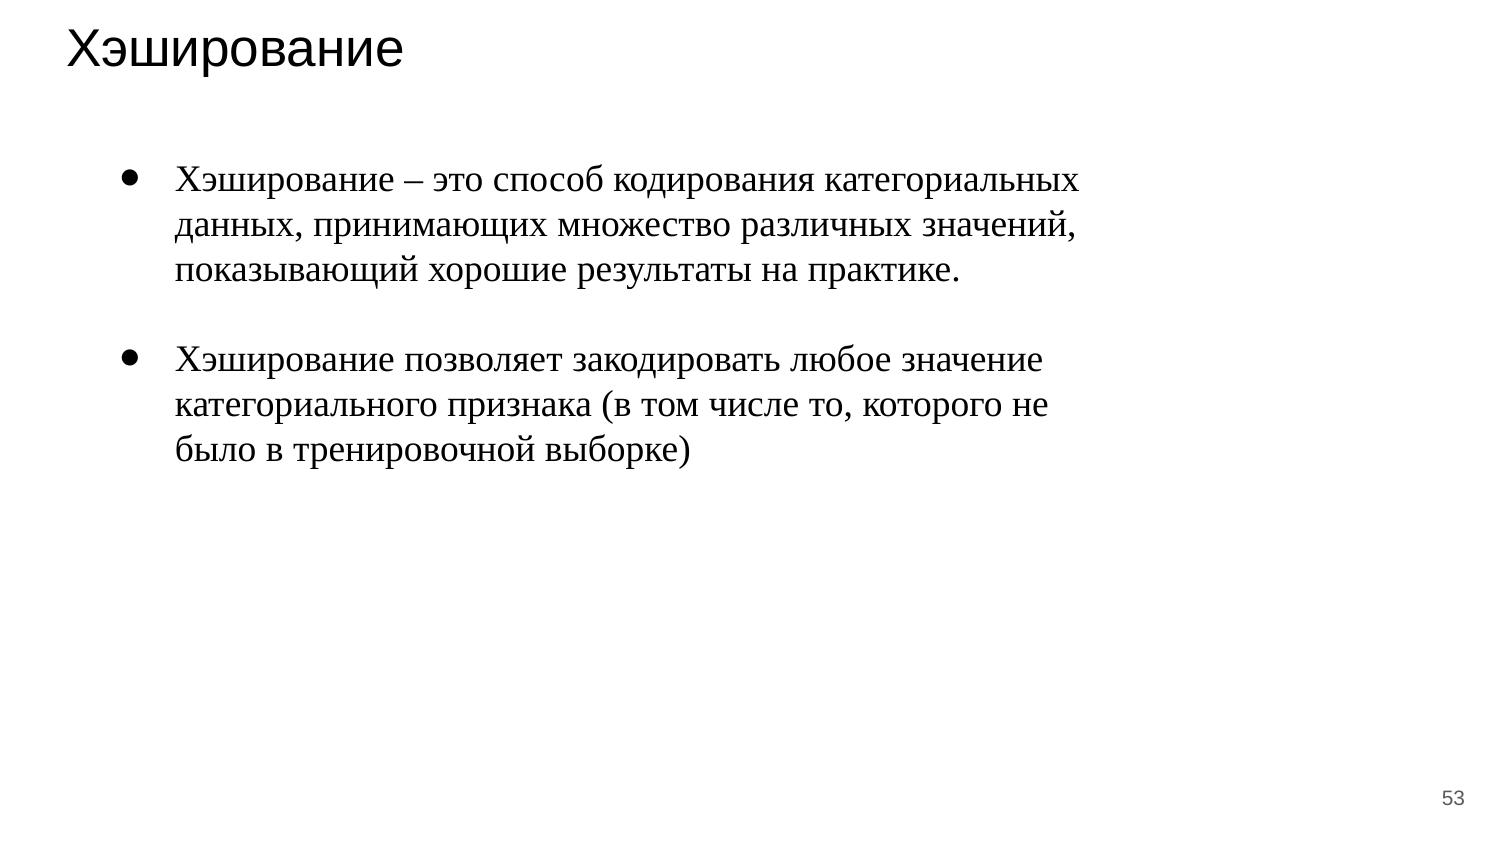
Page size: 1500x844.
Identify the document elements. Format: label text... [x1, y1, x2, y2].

text_box Хэширование – это способ кодирования категориальных данных, принимающих множество различных значений, показывающий хорошие результаты на практике. Хэширование позволяет закодировать любое значение категориального признака (в том числе то, которого не было в тренировочной выборке) [84, 138, 1097, 484]
slide_number ‹#› [1389, 764, 1480, 830]
title Хэширование [51, 0, 1449, 92]
